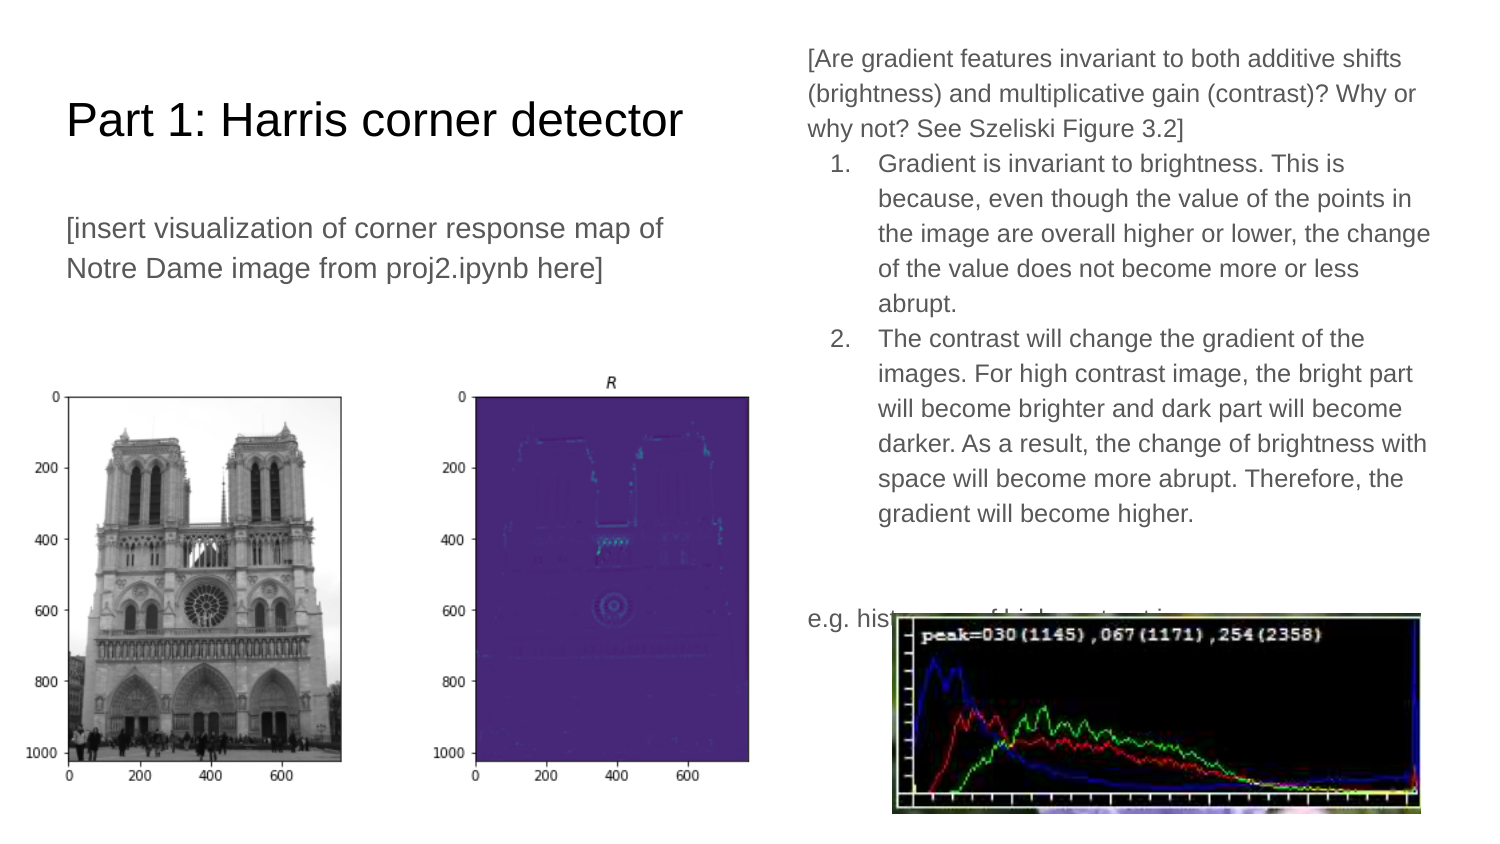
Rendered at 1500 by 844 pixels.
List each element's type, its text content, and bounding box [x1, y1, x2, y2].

picture [16, 366, 756, 793]
title Part 1: Harris corner detector [51, 72, 792, 167]
list [Are gradient features invariant to both additive shifts (brightness) and multiplicative gain (contrast)? Why or why not? See Szeliski Figure 3.2] Gradient is invariant to brightness. This is because, even though the value of the points in the image are overall higher or lower, the change of the value does not become more or less abrupt. The contrast will change the gradient of the images. For high contrast image, the bright part will become brighter and dark part will become darker. As a result, the change of brightness with space will become more abrupt. Therefore, the gradient will become higher. e.g. histogram of high contrast image: [792, 22, 1449, 654]
list [insert visualization of corner response map of Notre Dame image from proj2.ipynb here] [51, 189, 708, 365]
picture [892, 613, 1421, 814]
